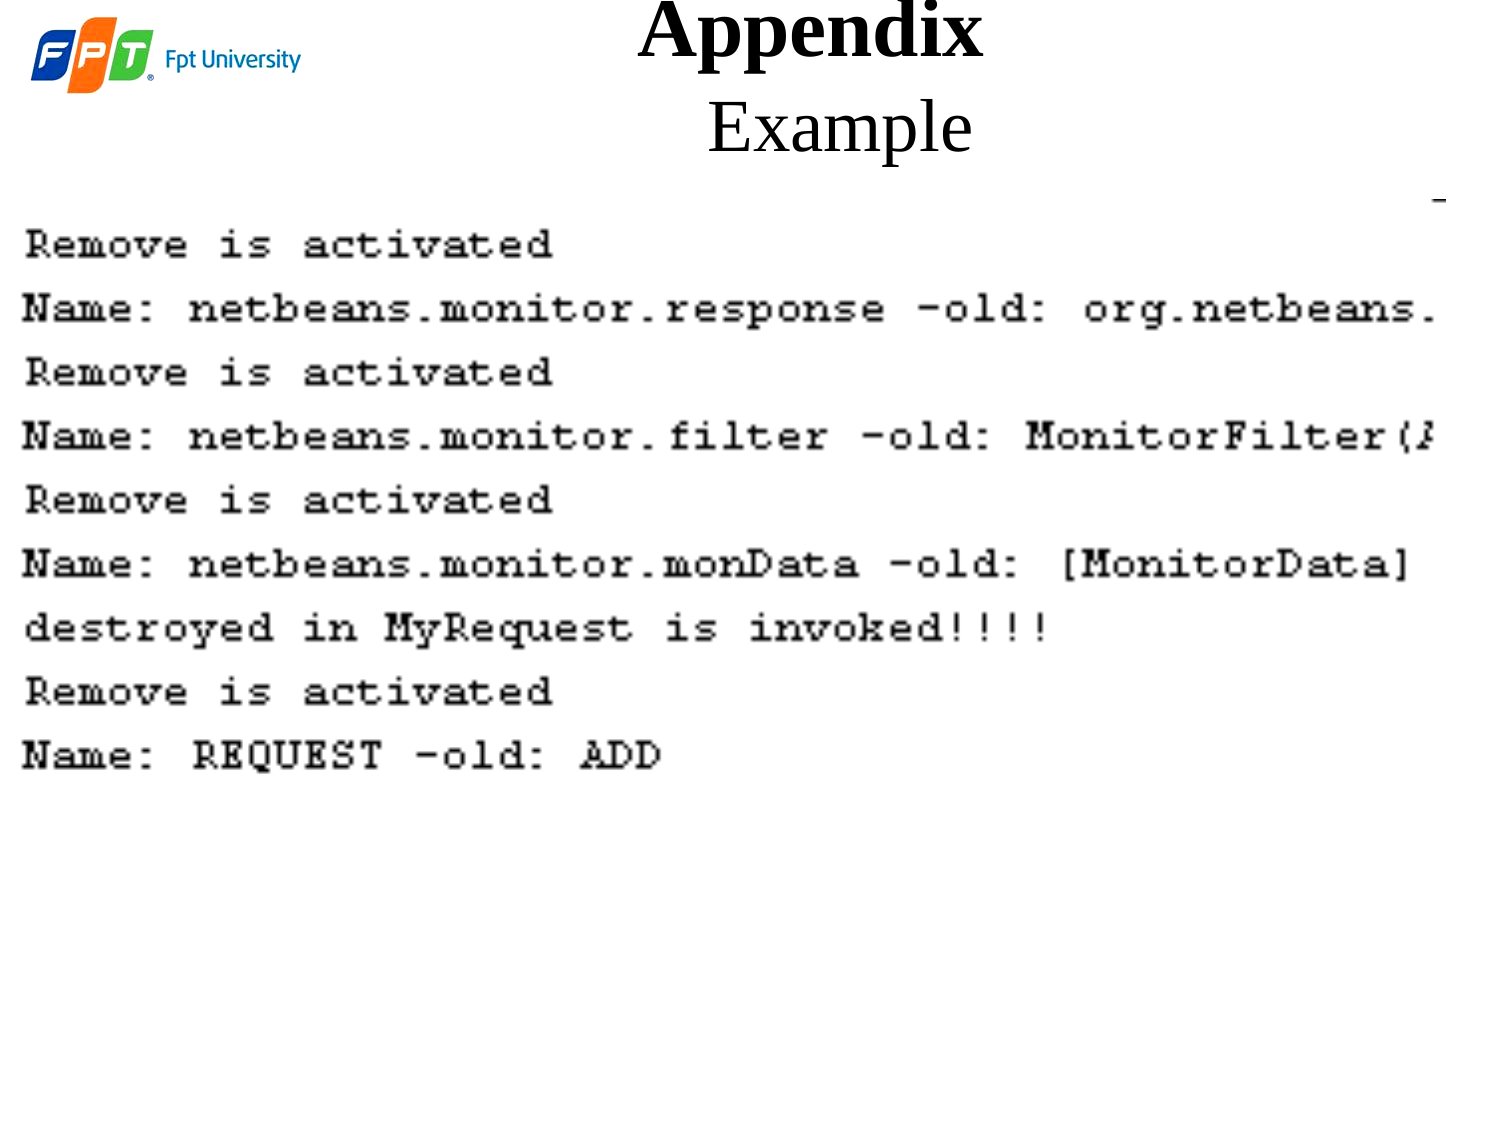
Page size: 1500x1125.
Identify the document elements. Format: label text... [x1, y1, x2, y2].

picture [0, 0, 150, 122]
title Appendix Example [150, 0, 1500, 158]
picture [0, 199, 1446, 790]
